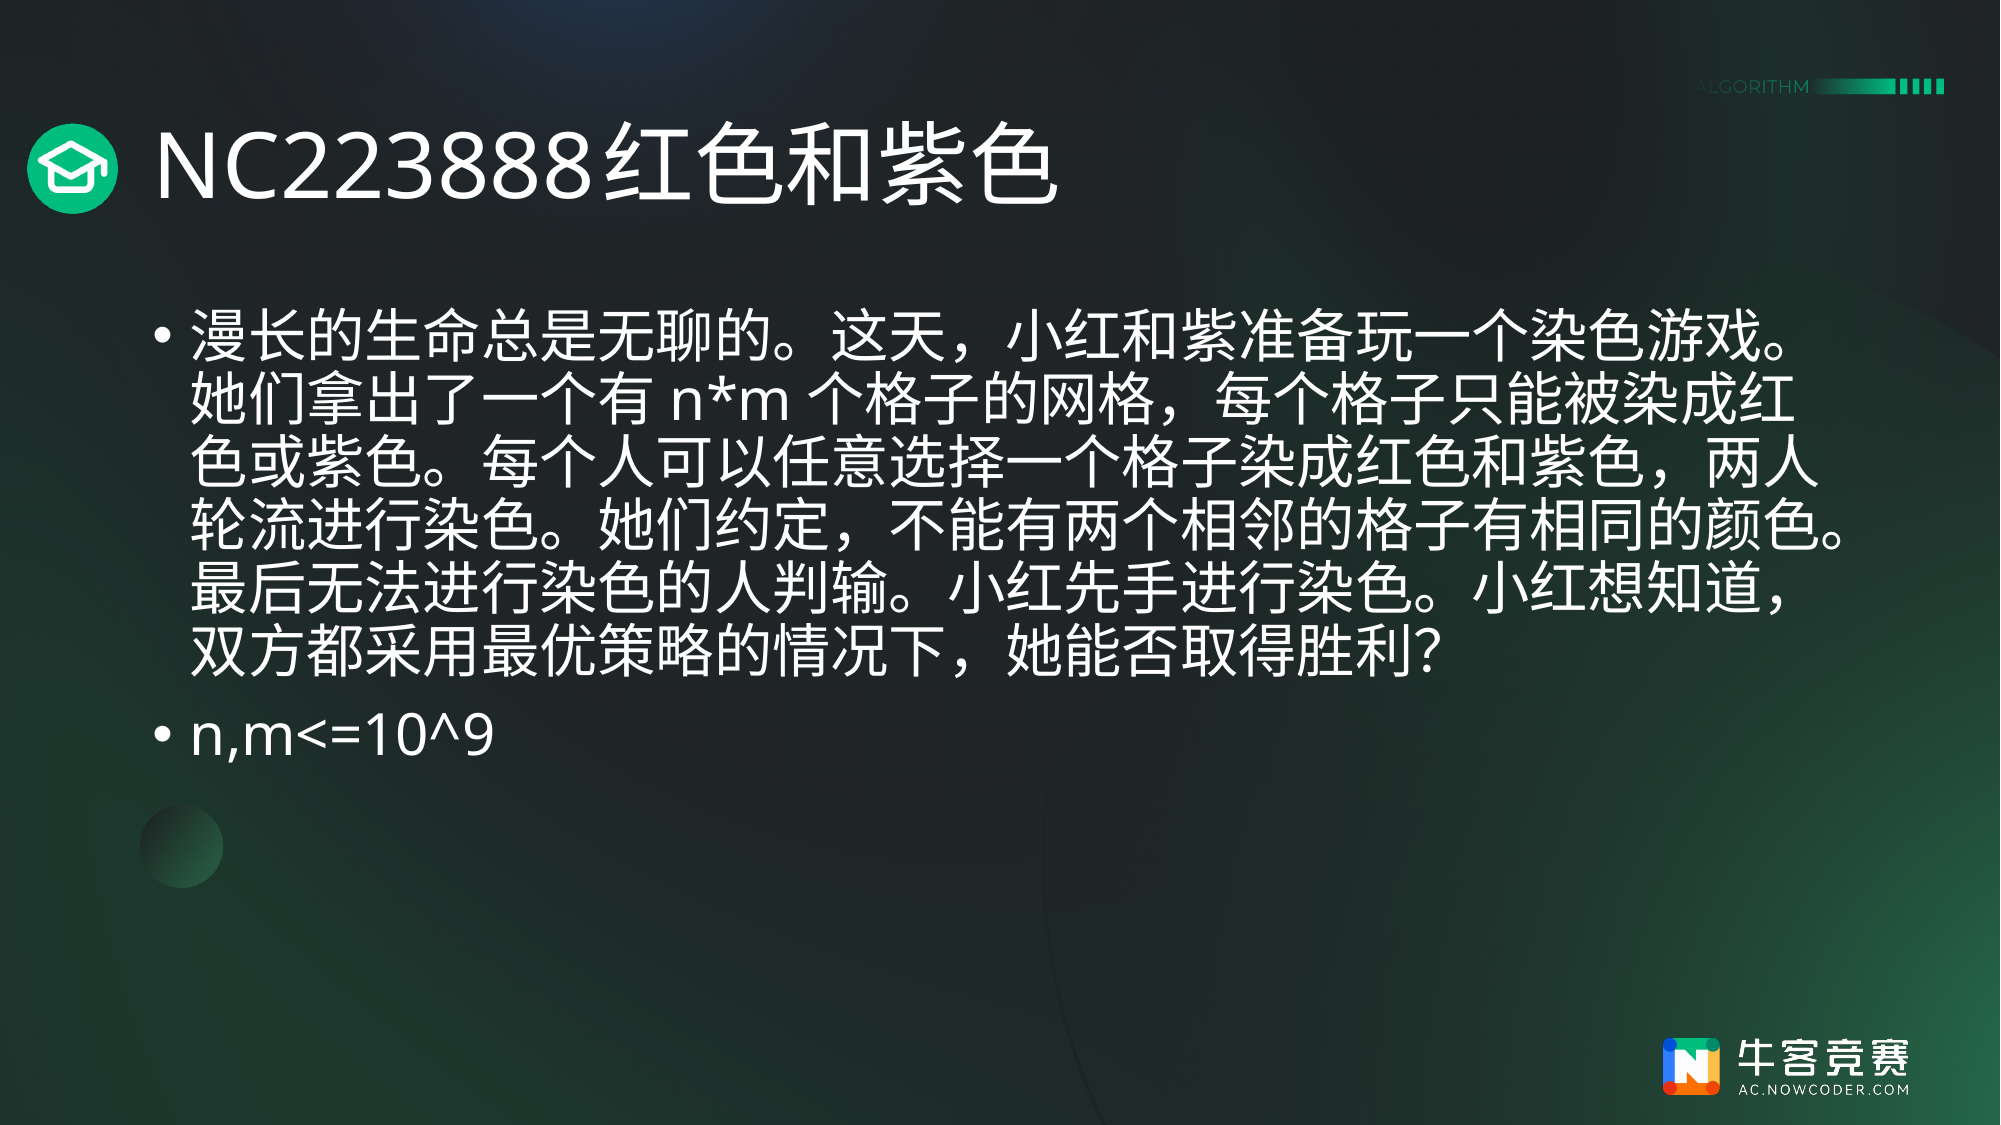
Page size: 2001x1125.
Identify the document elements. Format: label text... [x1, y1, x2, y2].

list 漫长的生命总是无聊的。这天，小红和紫准备玩一个染色游戏。她们拿出了一个有n*m个格子的网格，每个格子只能被染成红色或紫色。每个人可以任意选择一个格子染成红色和紫色，两人轮流进行染色。她们约定，不能有两个相邻的格子有相同的颜色。最后无法进行染色的人判输。小红先手进行染色。小红想知道，双方都采用最优策略的情况下，她能否取得胜利？ n,m<=10^9 [137, 299, 1863, 1014]
picture [0, 0, 2000, 1125]
title NC223888 红色和紫色 [137, 59, 1863, 278]
